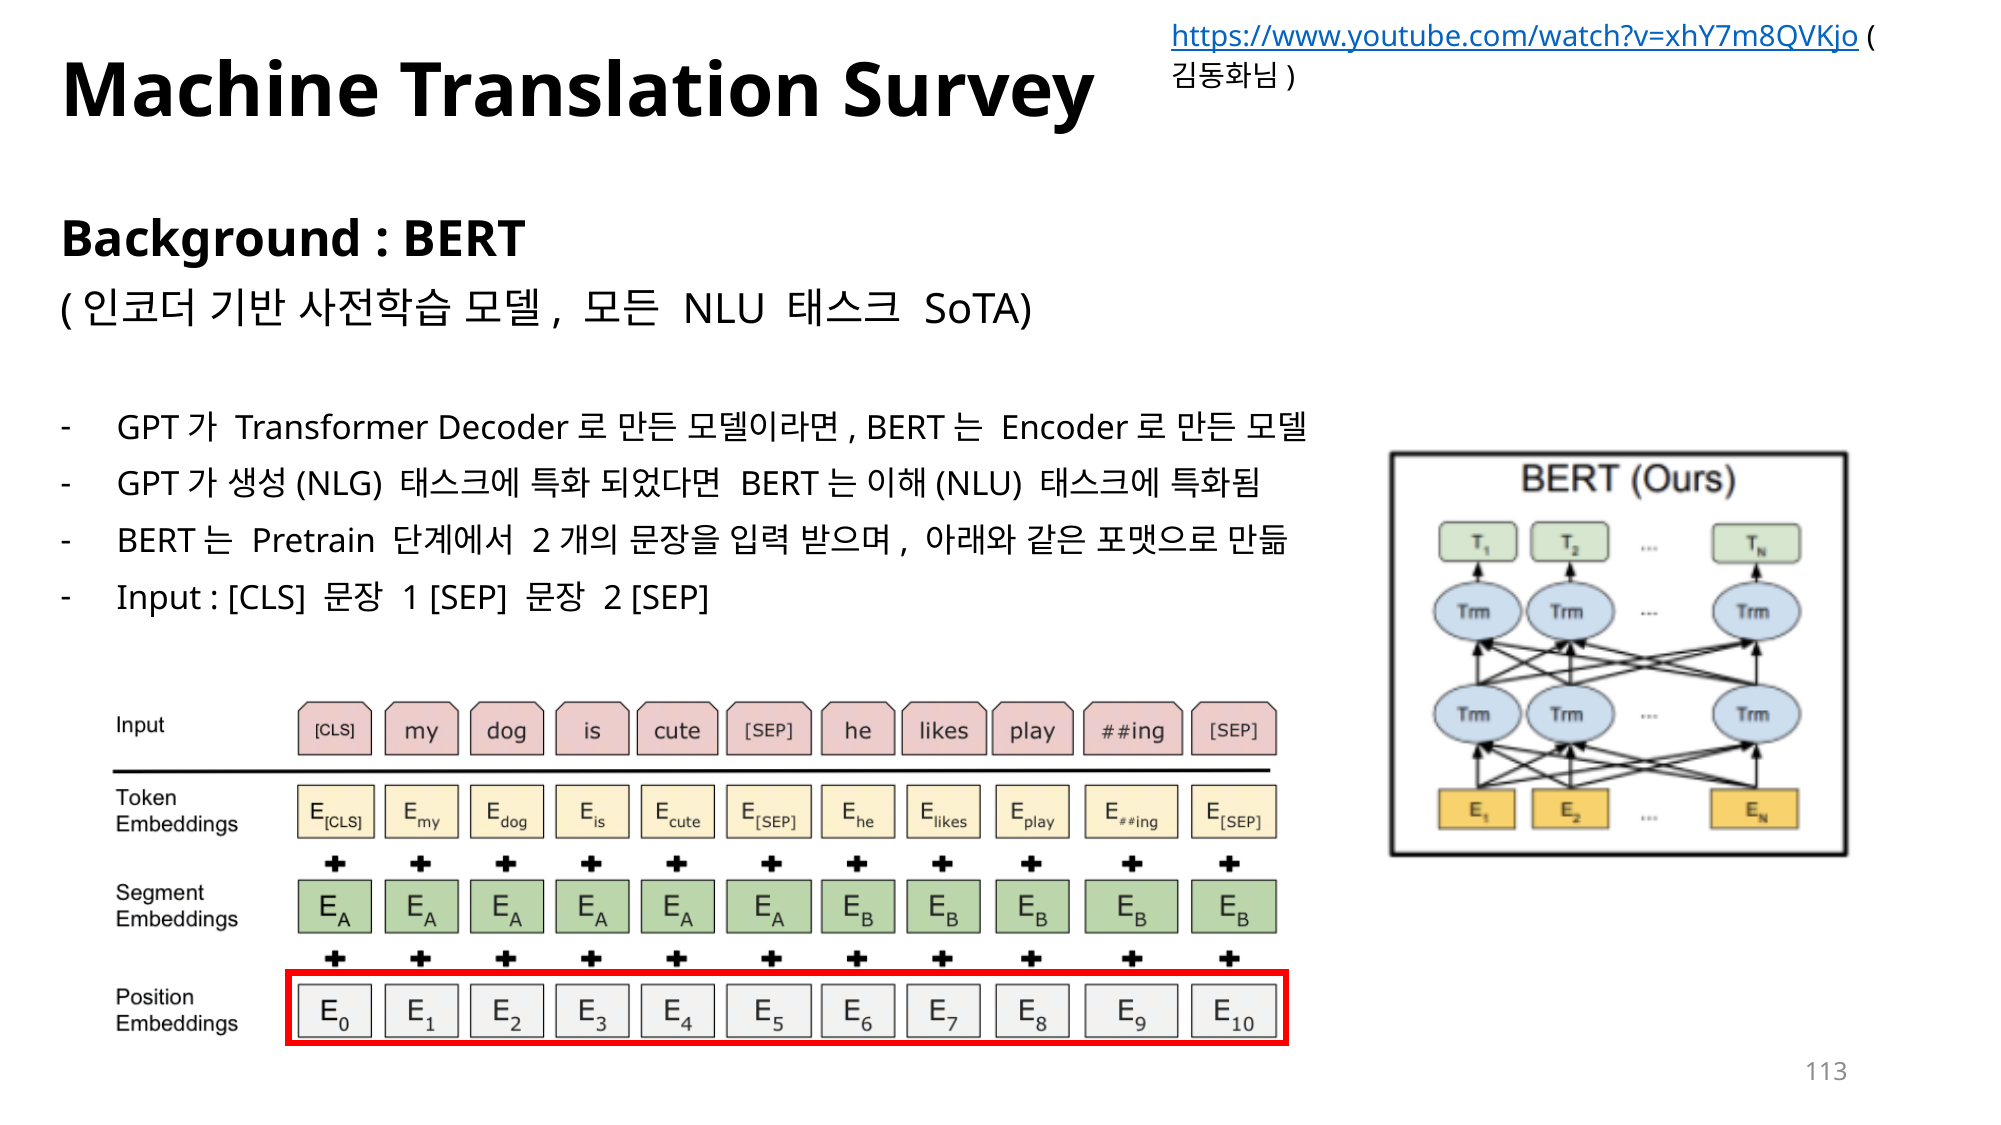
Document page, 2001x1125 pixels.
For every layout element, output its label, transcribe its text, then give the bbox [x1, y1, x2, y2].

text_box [66, 652, 1343, 1074]
picture [1363, 420, 1868, 882]
subtitle Background : BERT (인코더 기반 사전학습 모델, 모든 NLU 태스크 SoTA) GPT가 Transformer Decoder로 만든 모델이라면, BERT는 Encoder로 만든 모델 GPT가 생성(NLG) 태스크에 특화 되었다면 BERT는 이해(NLU) 태스크에 특화됨 BERT는 Pretrain 단계에서 2개의 문장을 입력 받으며, 아래와 같은 포맷으로 만듦 Input : [CLS] 문장 1 [SEP] 문장 2 [SEP] [45, 205, 1656, 1117]
slide_number 113 [1412, 1042, 1863, 1103]
text_box Machine Translation Survey [45, 0, 1271, 141]
text_box https://www.youtube.com/watch?v=xhY7m8QVKjo (김동화님) [1156, 9, 2000, 100]
